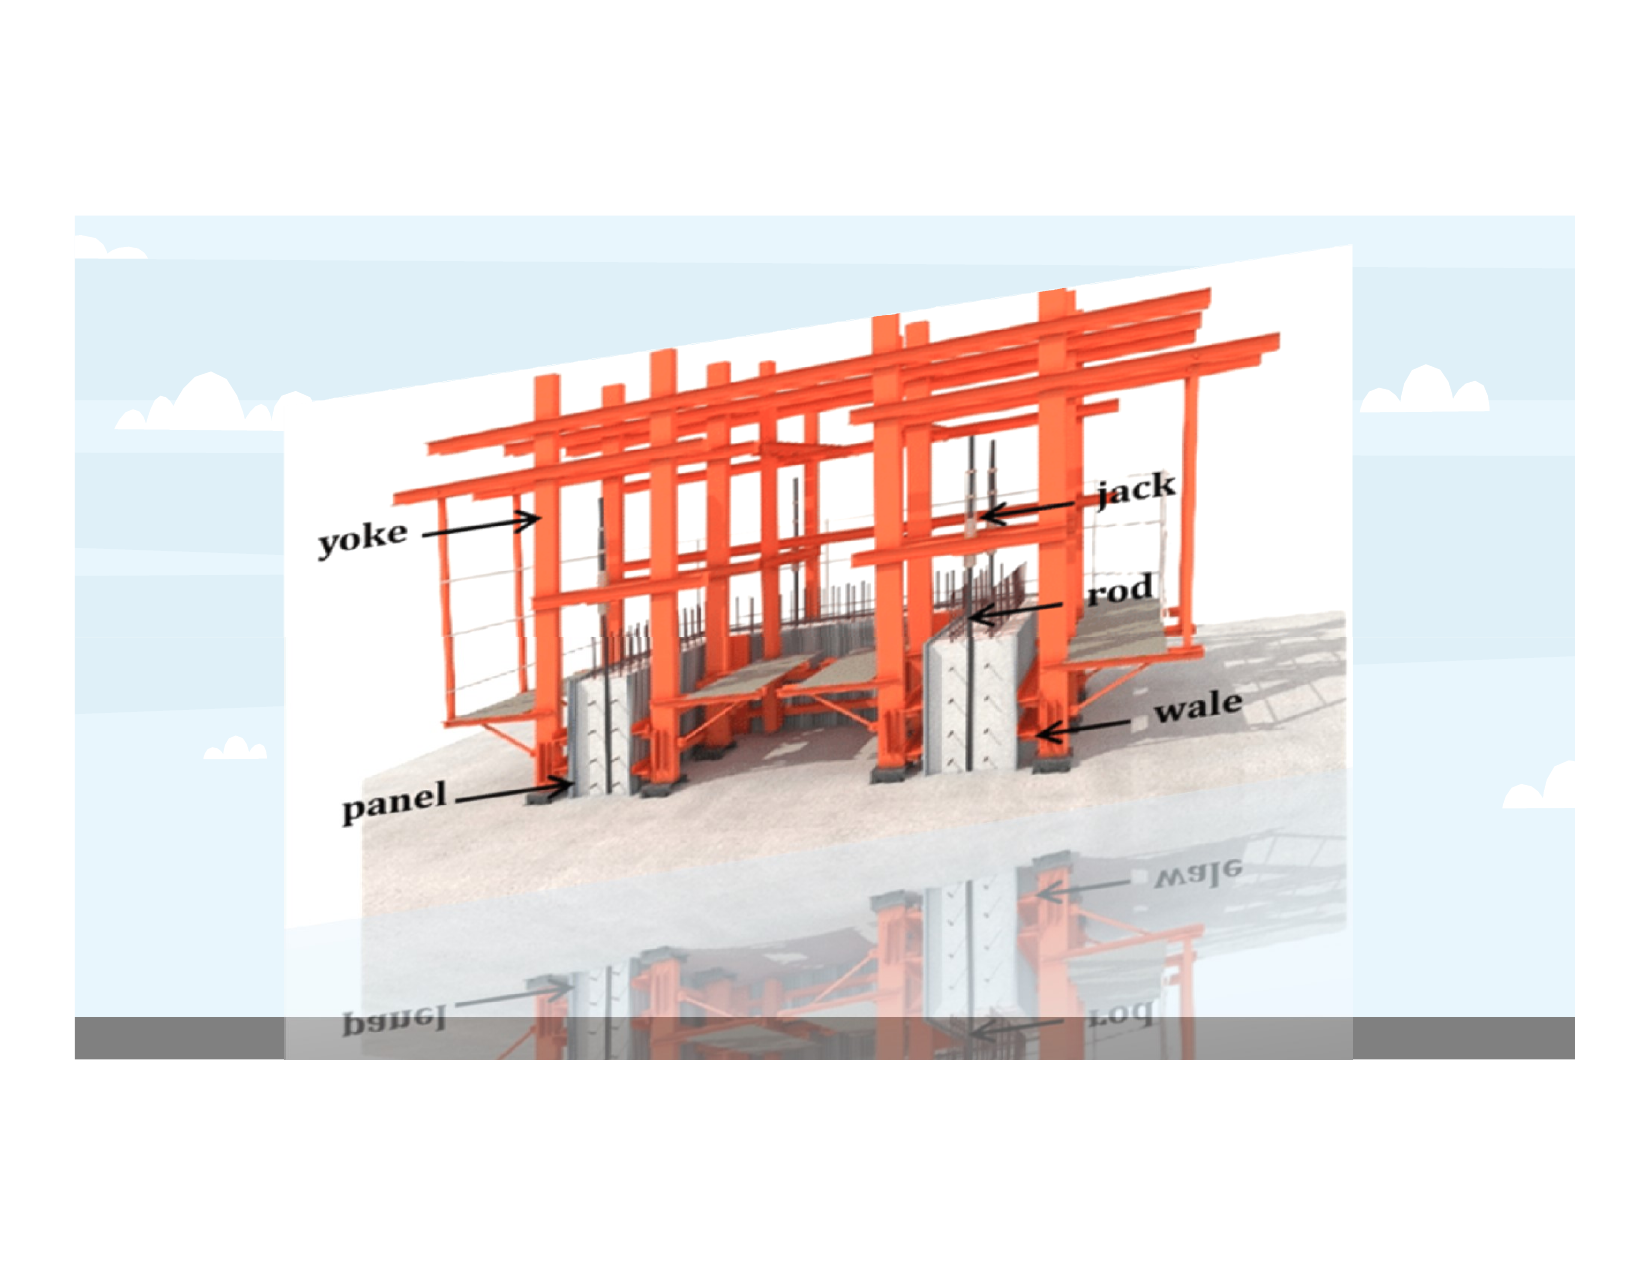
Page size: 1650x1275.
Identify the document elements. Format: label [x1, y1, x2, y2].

text_box [74, 215, 1576, 1060]
